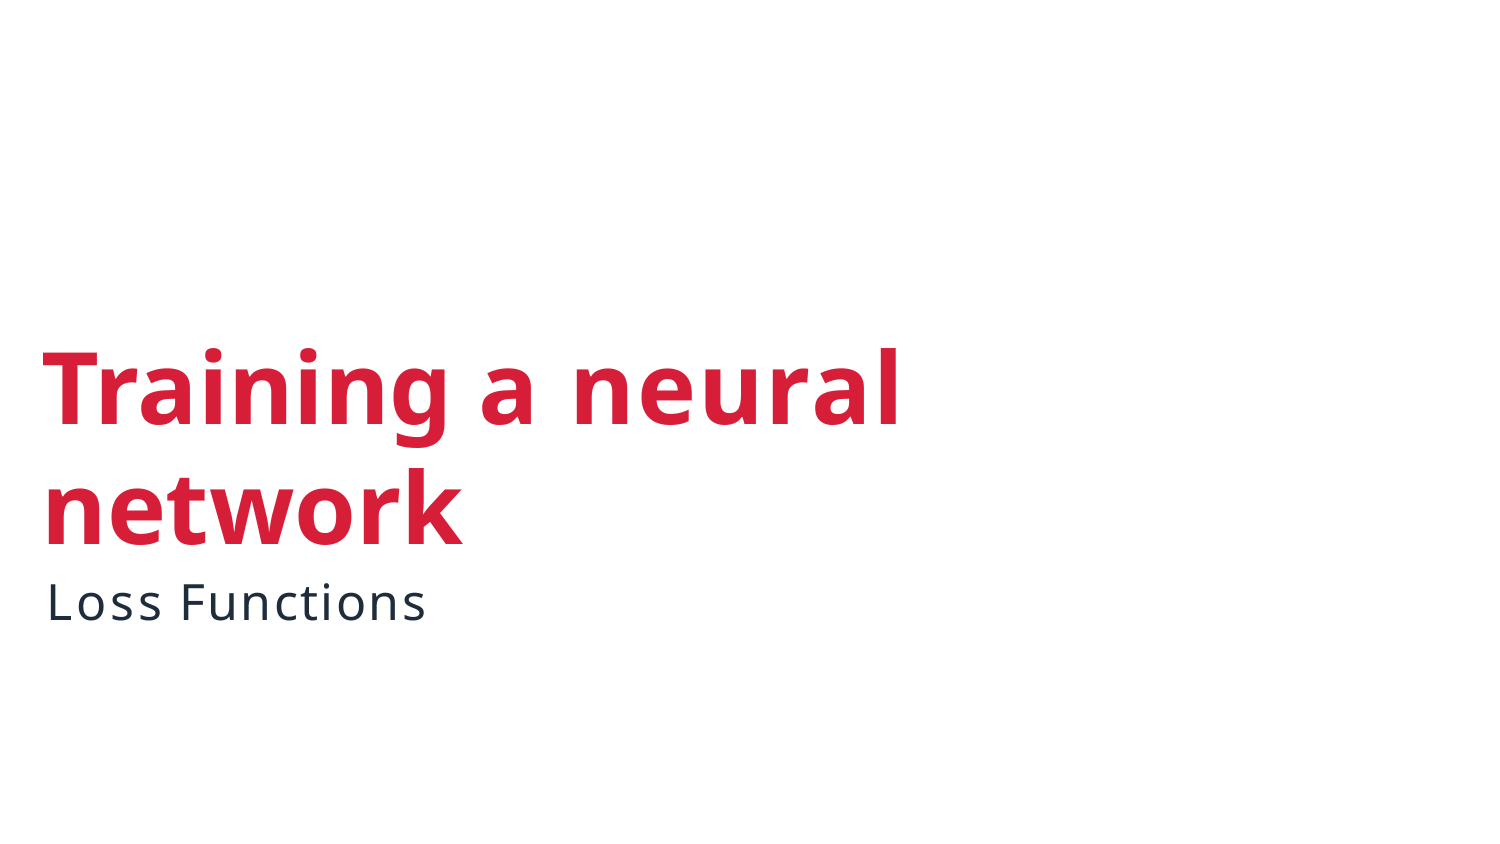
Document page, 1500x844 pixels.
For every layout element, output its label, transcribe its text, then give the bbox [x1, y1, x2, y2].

title Training a neural network Loss Functions [39, 308, 1274, 631]
